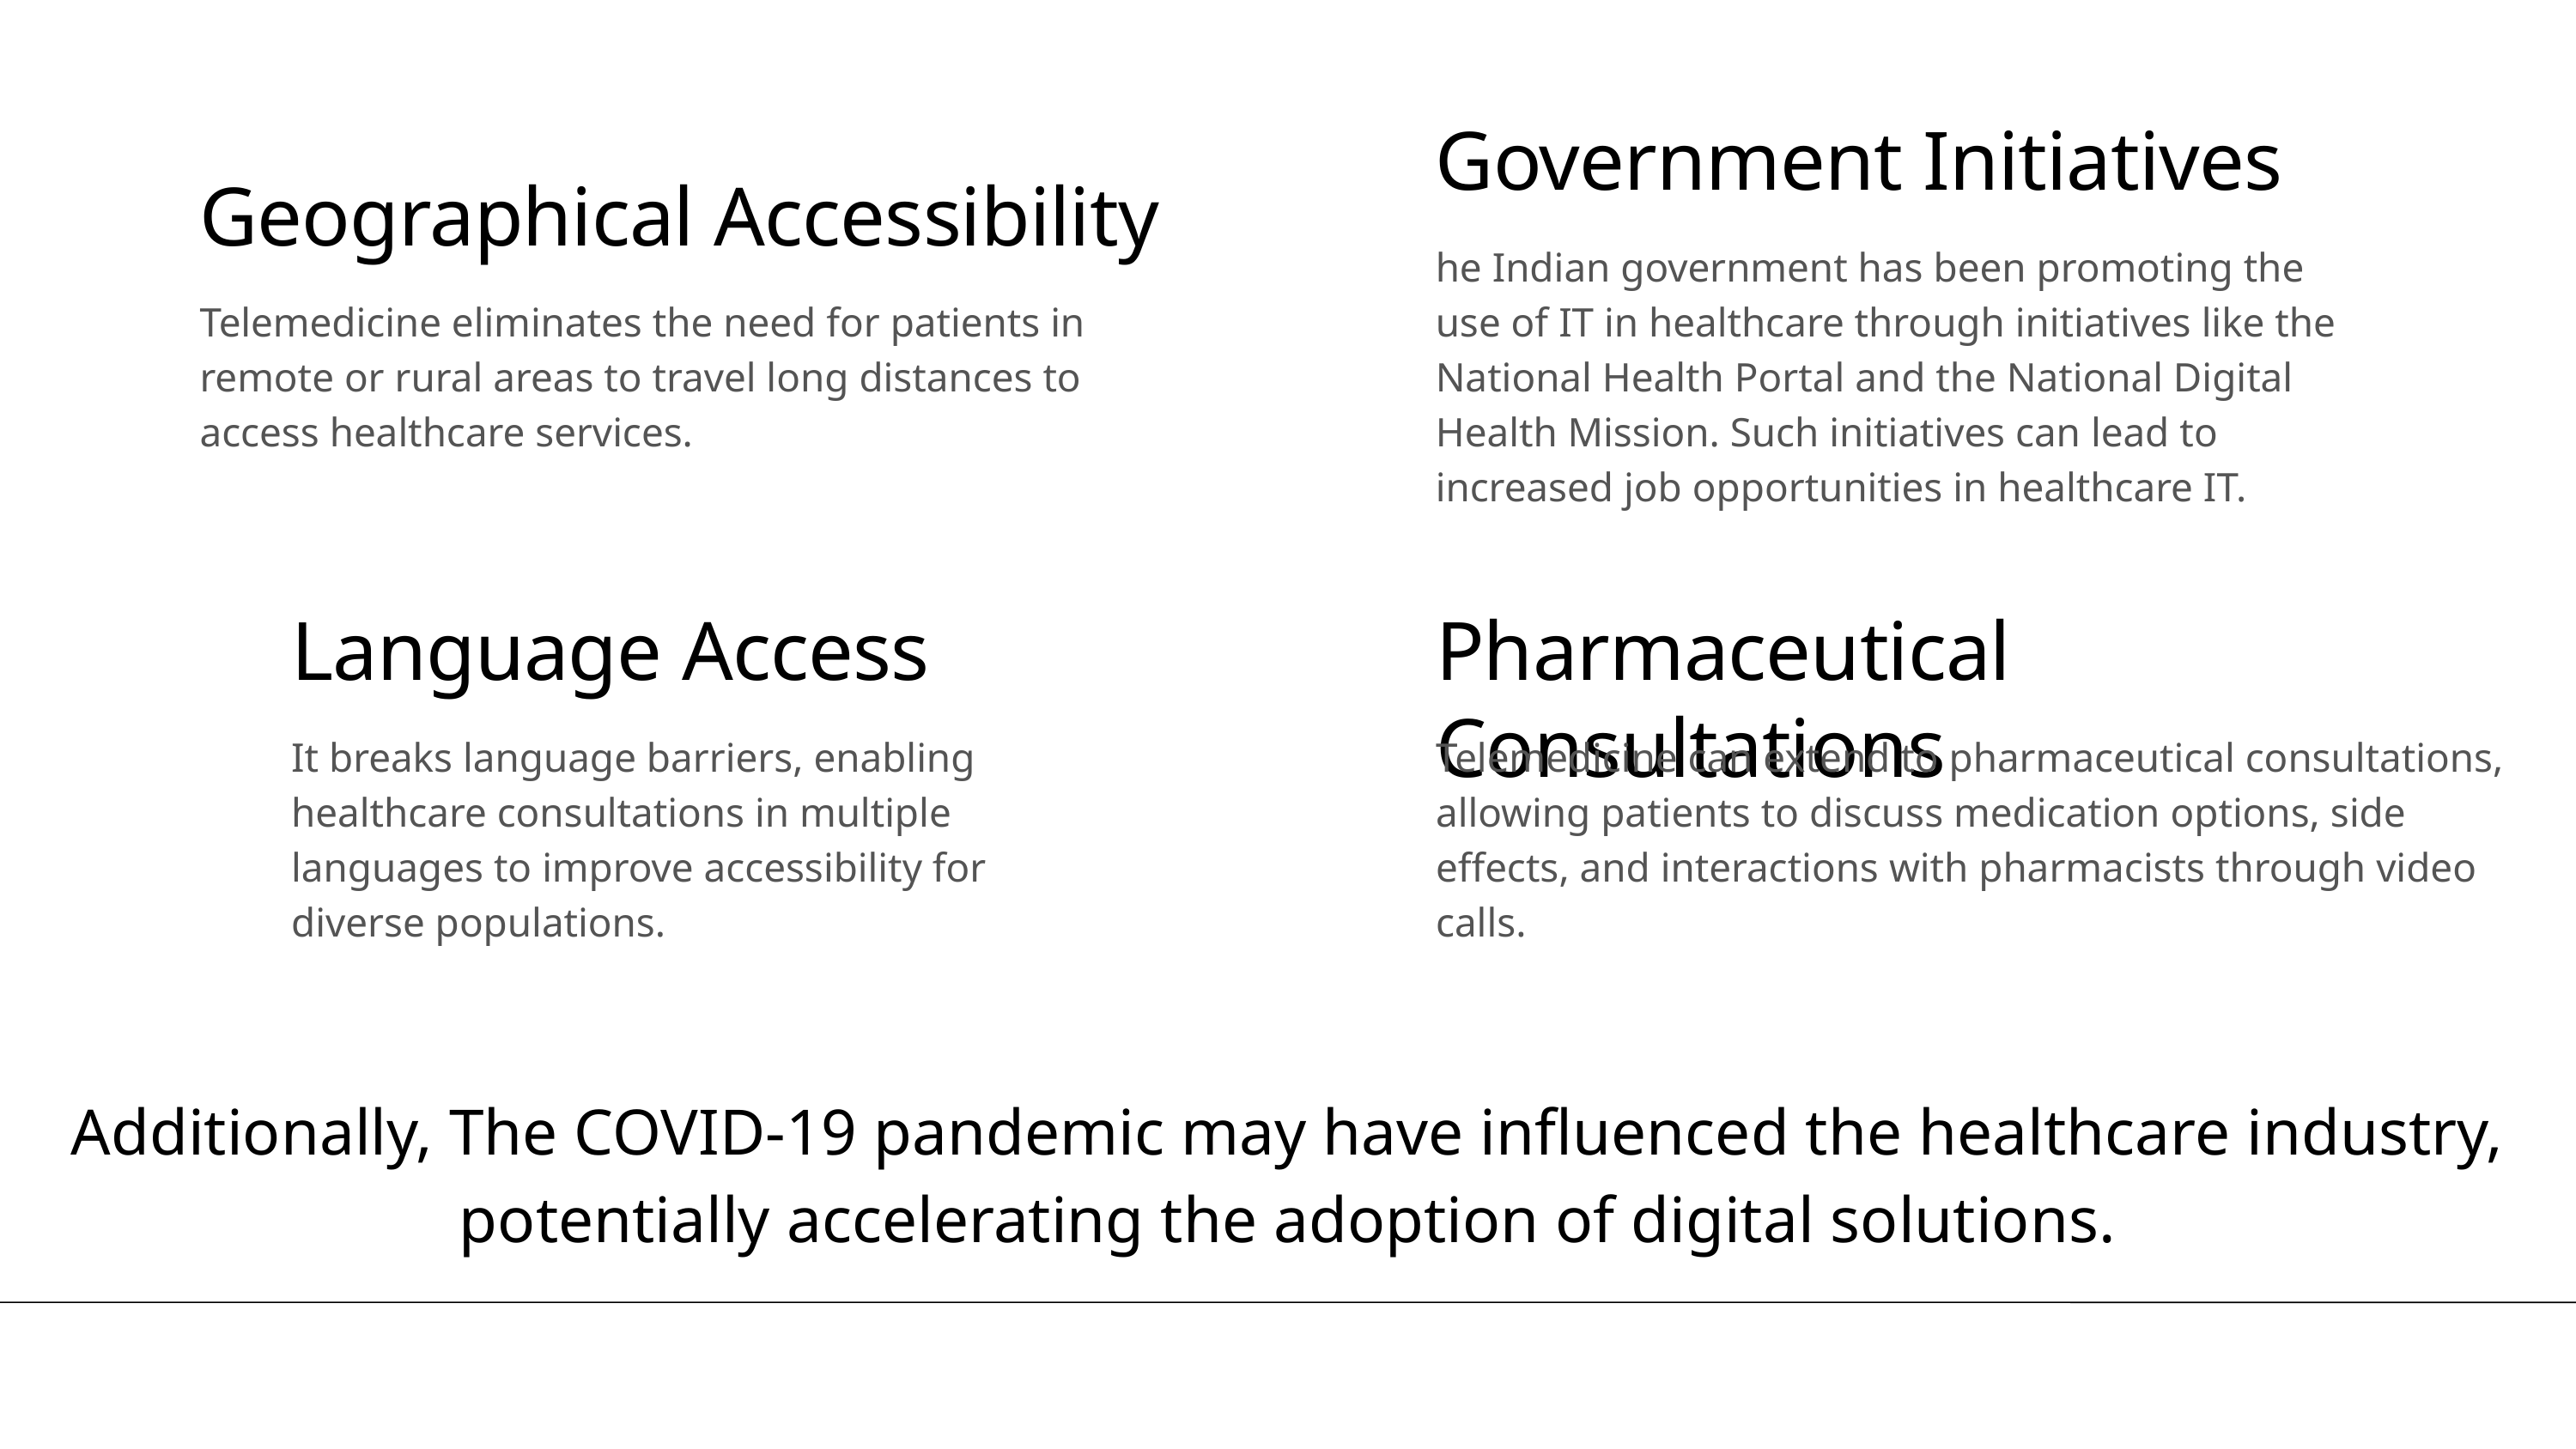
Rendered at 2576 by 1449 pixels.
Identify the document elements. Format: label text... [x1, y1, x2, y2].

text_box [1435, 602, 2506, 942]
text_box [1435, 112, 2356, 506]
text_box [290, 602, 1039, 942]
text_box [199, 167, 1197, 452]
text_box Additionally, The COVID-19 pandemic may have influenced the healthcare industry, potentially accelerating the adoption of digital solutions. [0, 1079, 2576, 1255]
